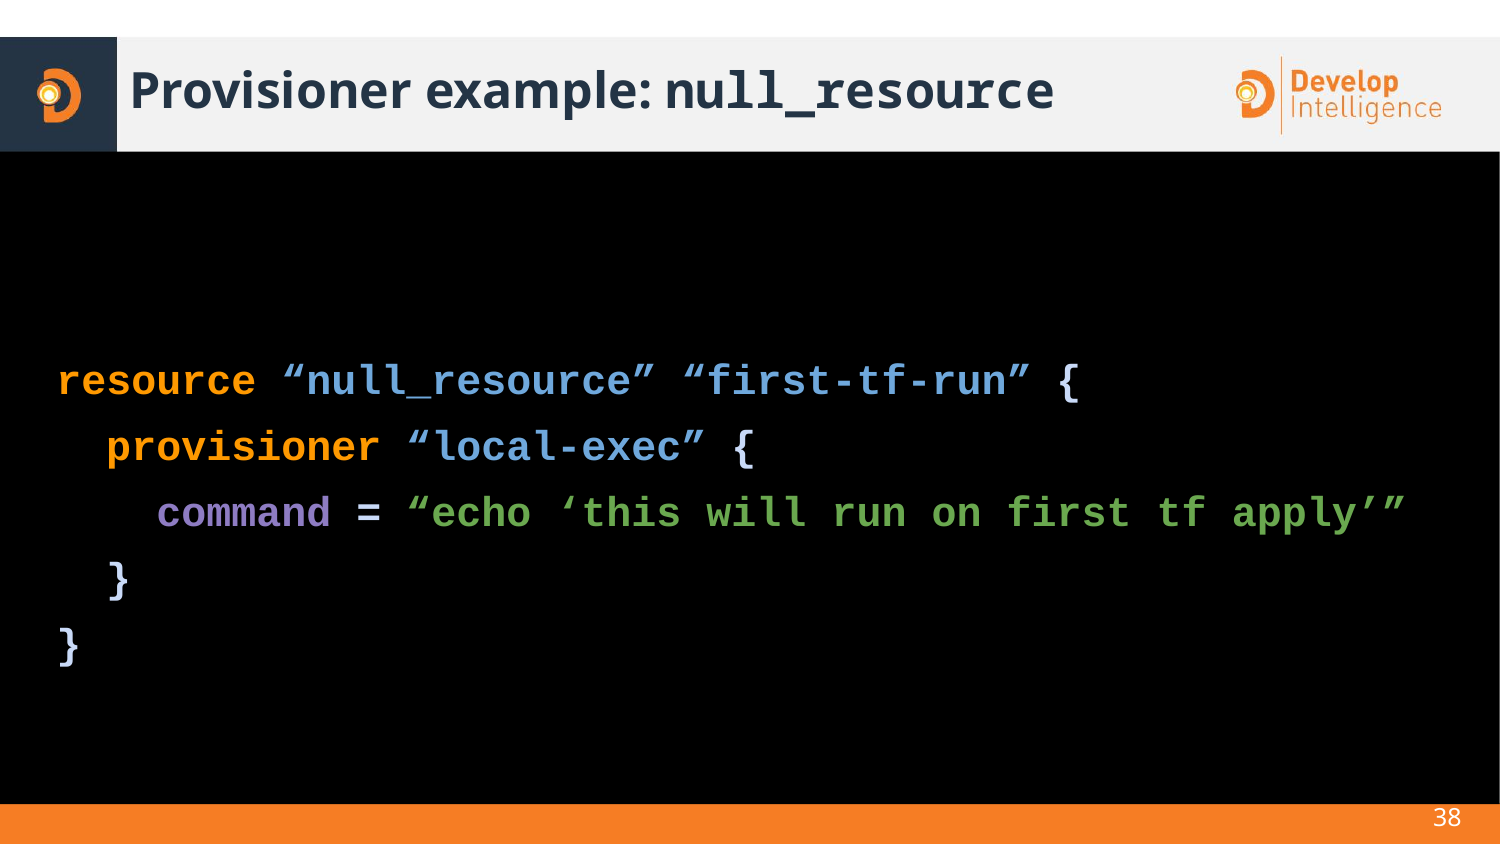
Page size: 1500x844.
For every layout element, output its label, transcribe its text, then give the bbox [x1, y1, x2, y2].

slide_number 38 [1396, 805, 1499, 837]
title Provisioner example: null_resource [118, 36, 1500, 148]
picture [0, 0, 1500, 151]
list resource “null_resource” “first-tf-run” { provisioner “local-exec” { command = “echo ‘this will run on first tf apply’” } } [0, 151, 1500, 805]
picture [0, 805, 1500, 844]
